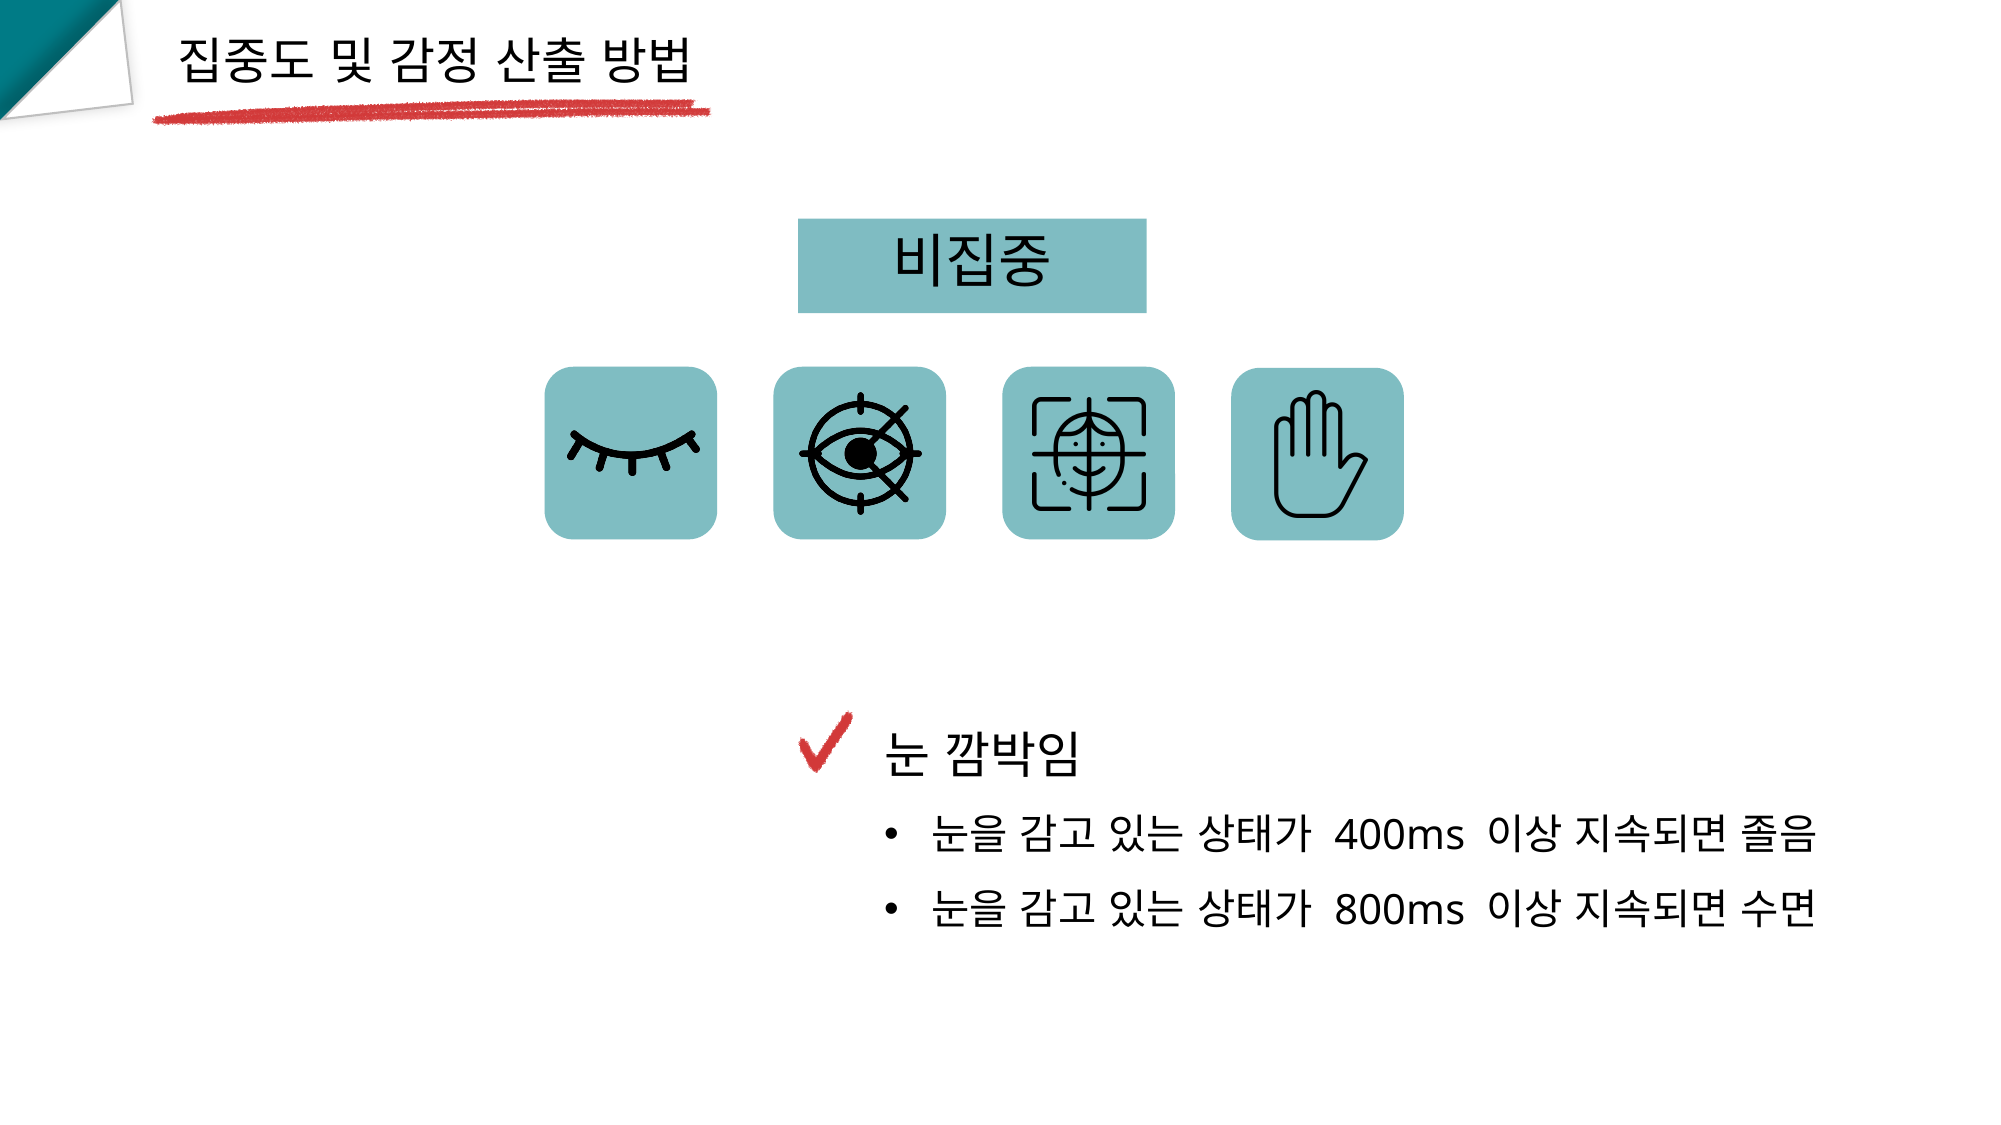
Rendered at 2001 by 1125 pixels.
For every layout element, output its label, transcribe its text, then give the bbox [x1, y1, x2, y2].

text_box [493, 337, 1433, 563]
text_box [785, 686, 1952, 937]
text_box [1002, 366, 1175, 540]
text_box [797, 302, 1148, 314]
text_box 비집중 [717, 234, 1228, 302]
text_box [0, 0, 132, 121]
text_box [797, 218, 1148, 234]
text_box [1231, 367, 1404, 541]
picture [98, 88, 769, 126]
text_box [544, 366, 718, 540]
text_box 집중도 및 감정 산출 방법 [163, 21, 964, 97]
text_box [773, 366, 947, 540]
text_box [0, 0, 86, 86]
